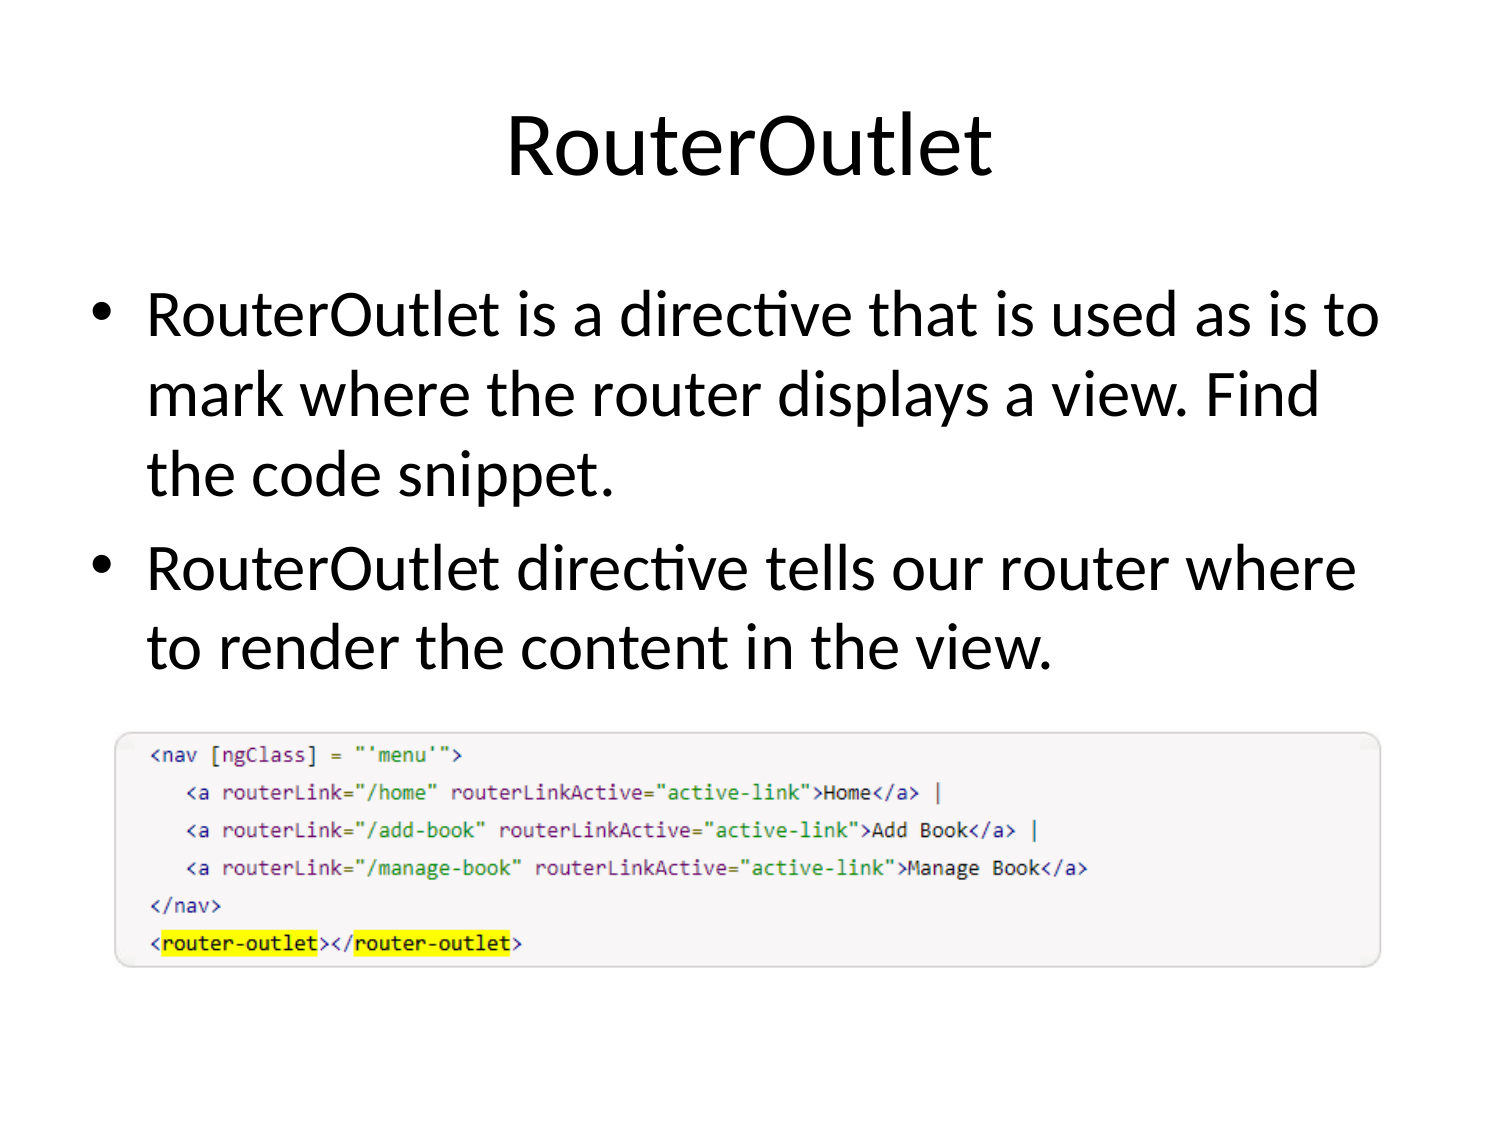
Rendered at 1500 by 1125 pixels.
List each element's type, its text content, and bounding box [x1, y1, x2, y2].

picture [88, 715, 1422, 971]
list RouterOutlet is a directive that is used as is to mark where the router displays a view. Find the code snippet. RouterOutlet directive tells our router where to render the content in the view. [75, 262, 1425, 1005]
title RouterOutlet [75, 45, 1425, 233]
